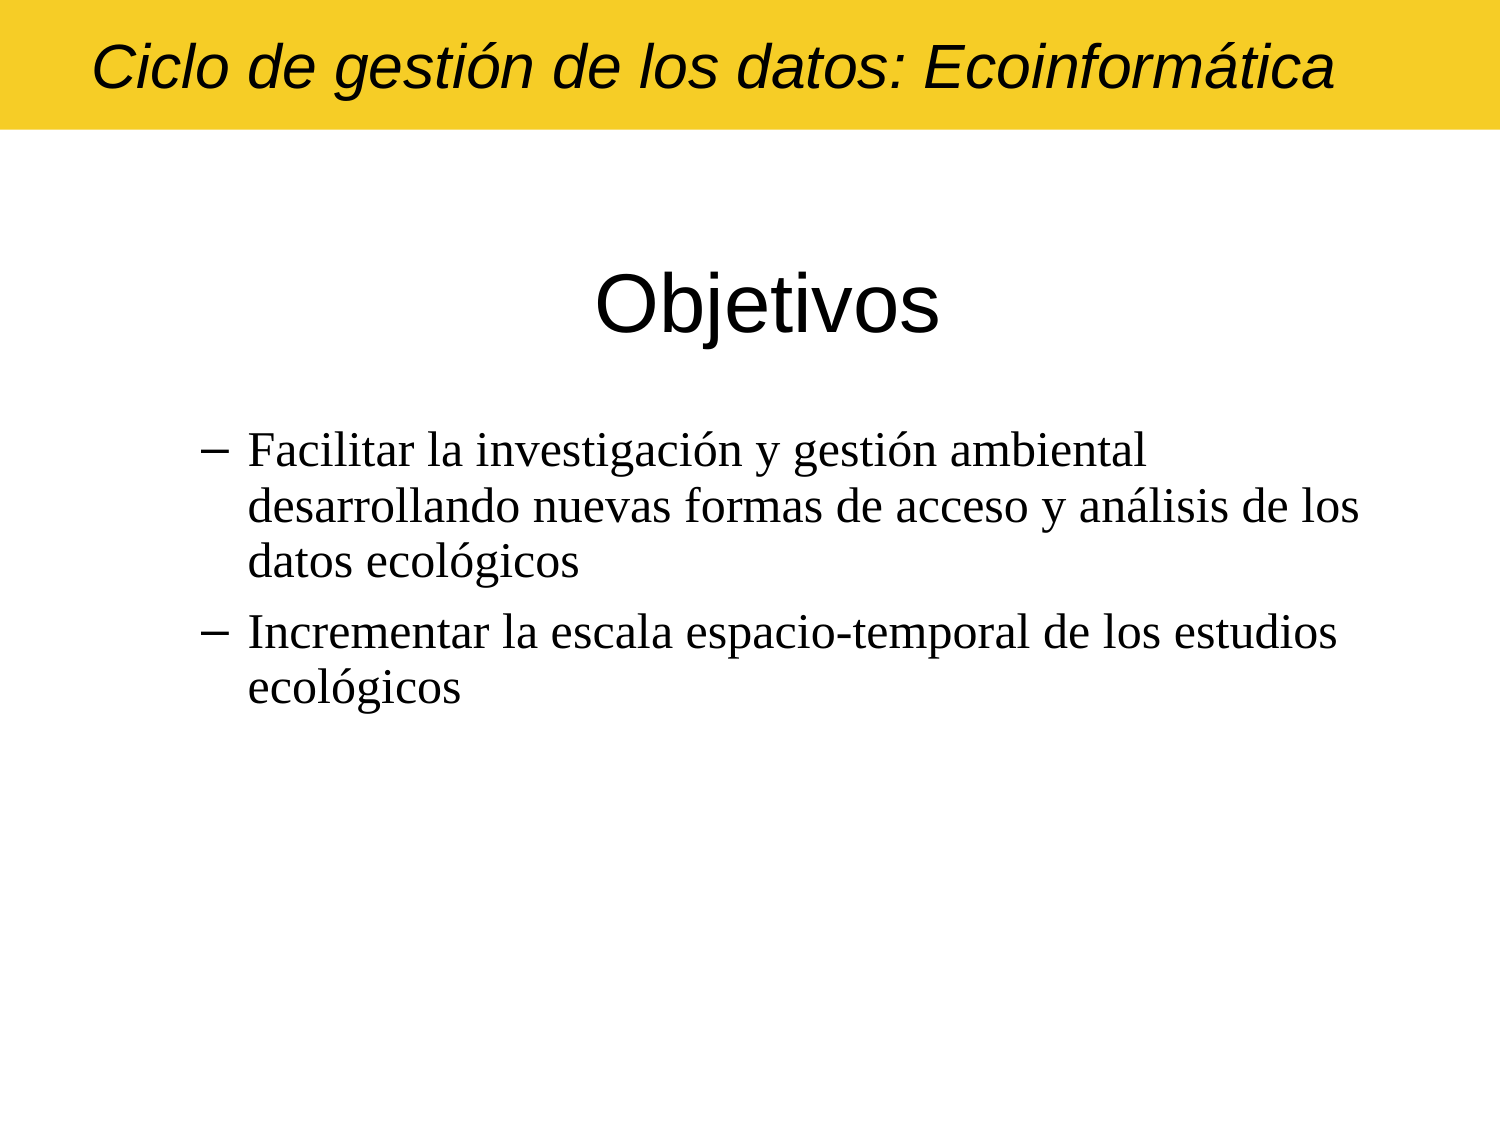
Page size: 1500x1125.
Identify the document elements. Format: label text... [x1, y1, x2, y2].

list Facilitar la investigación y gestión ambiental desarrollando nuevas formas de acceso y análisis de los datos ecológicos Incrementar la escala espacio-temporal de los estudios ecológicos [111, 398, 1387, 1012]
title Objetivos [62, 244, 1474, 398]
